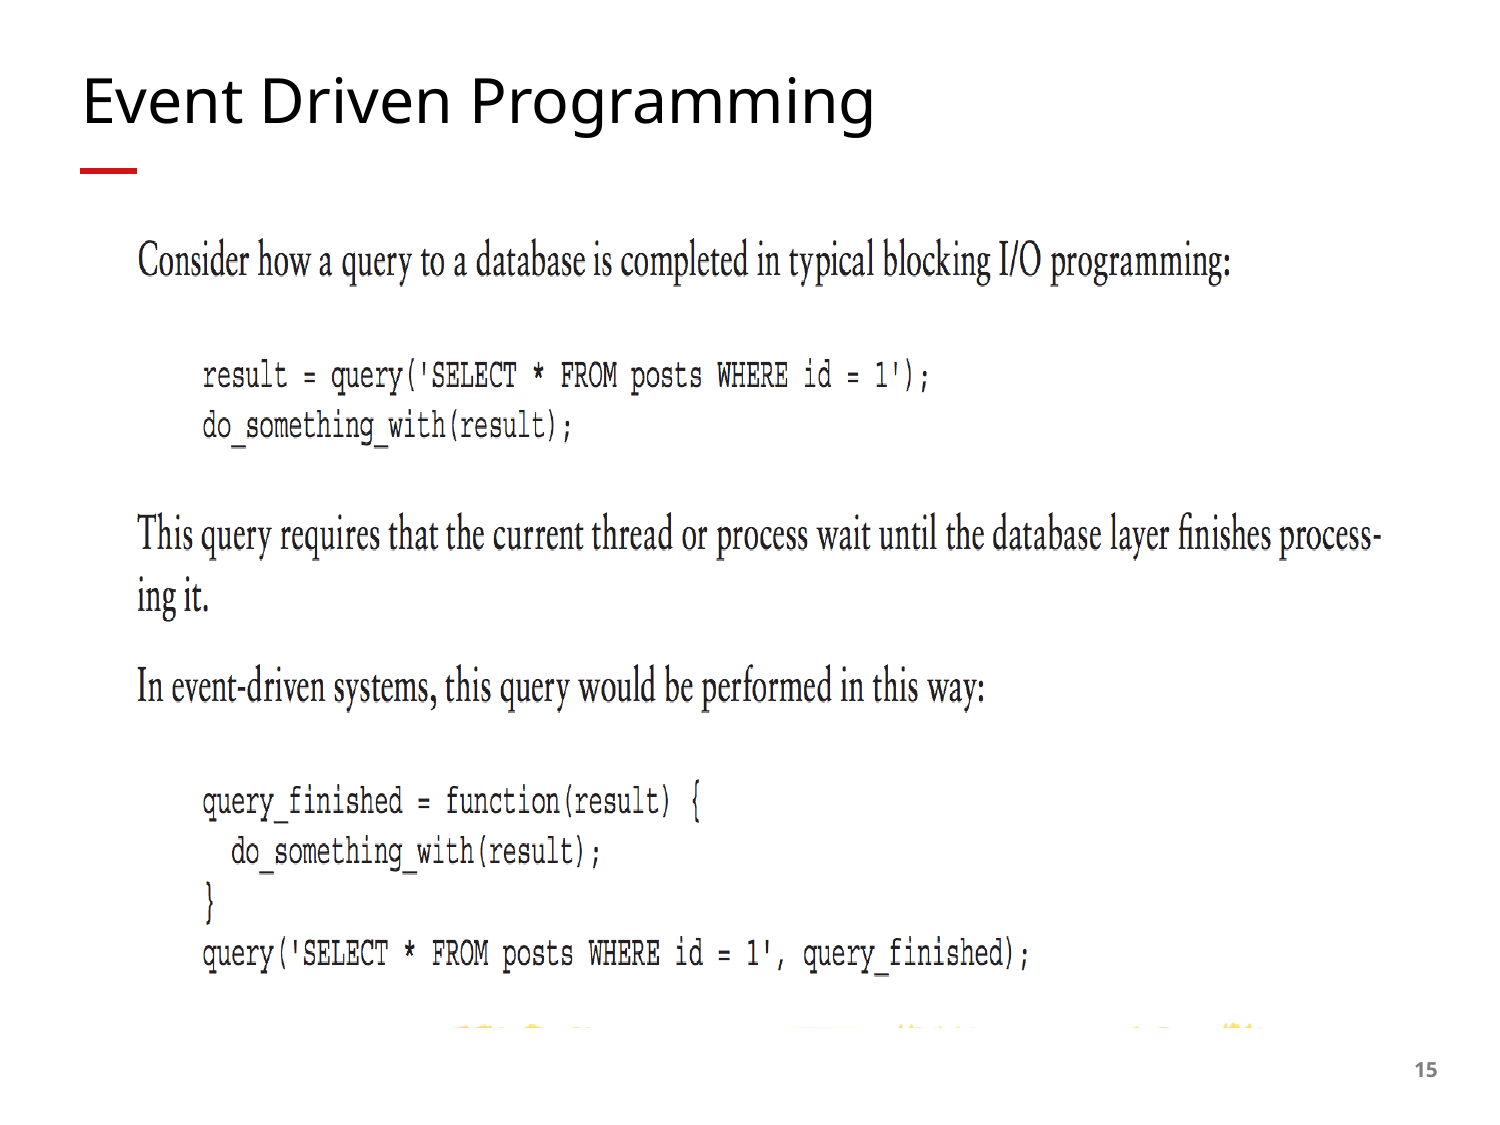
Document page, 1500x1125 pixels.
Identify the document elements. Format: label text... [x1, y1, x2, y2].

picture [79, 205, 1421, 1028]
title Event Driven Programming [81, 68, 1421, 138]
